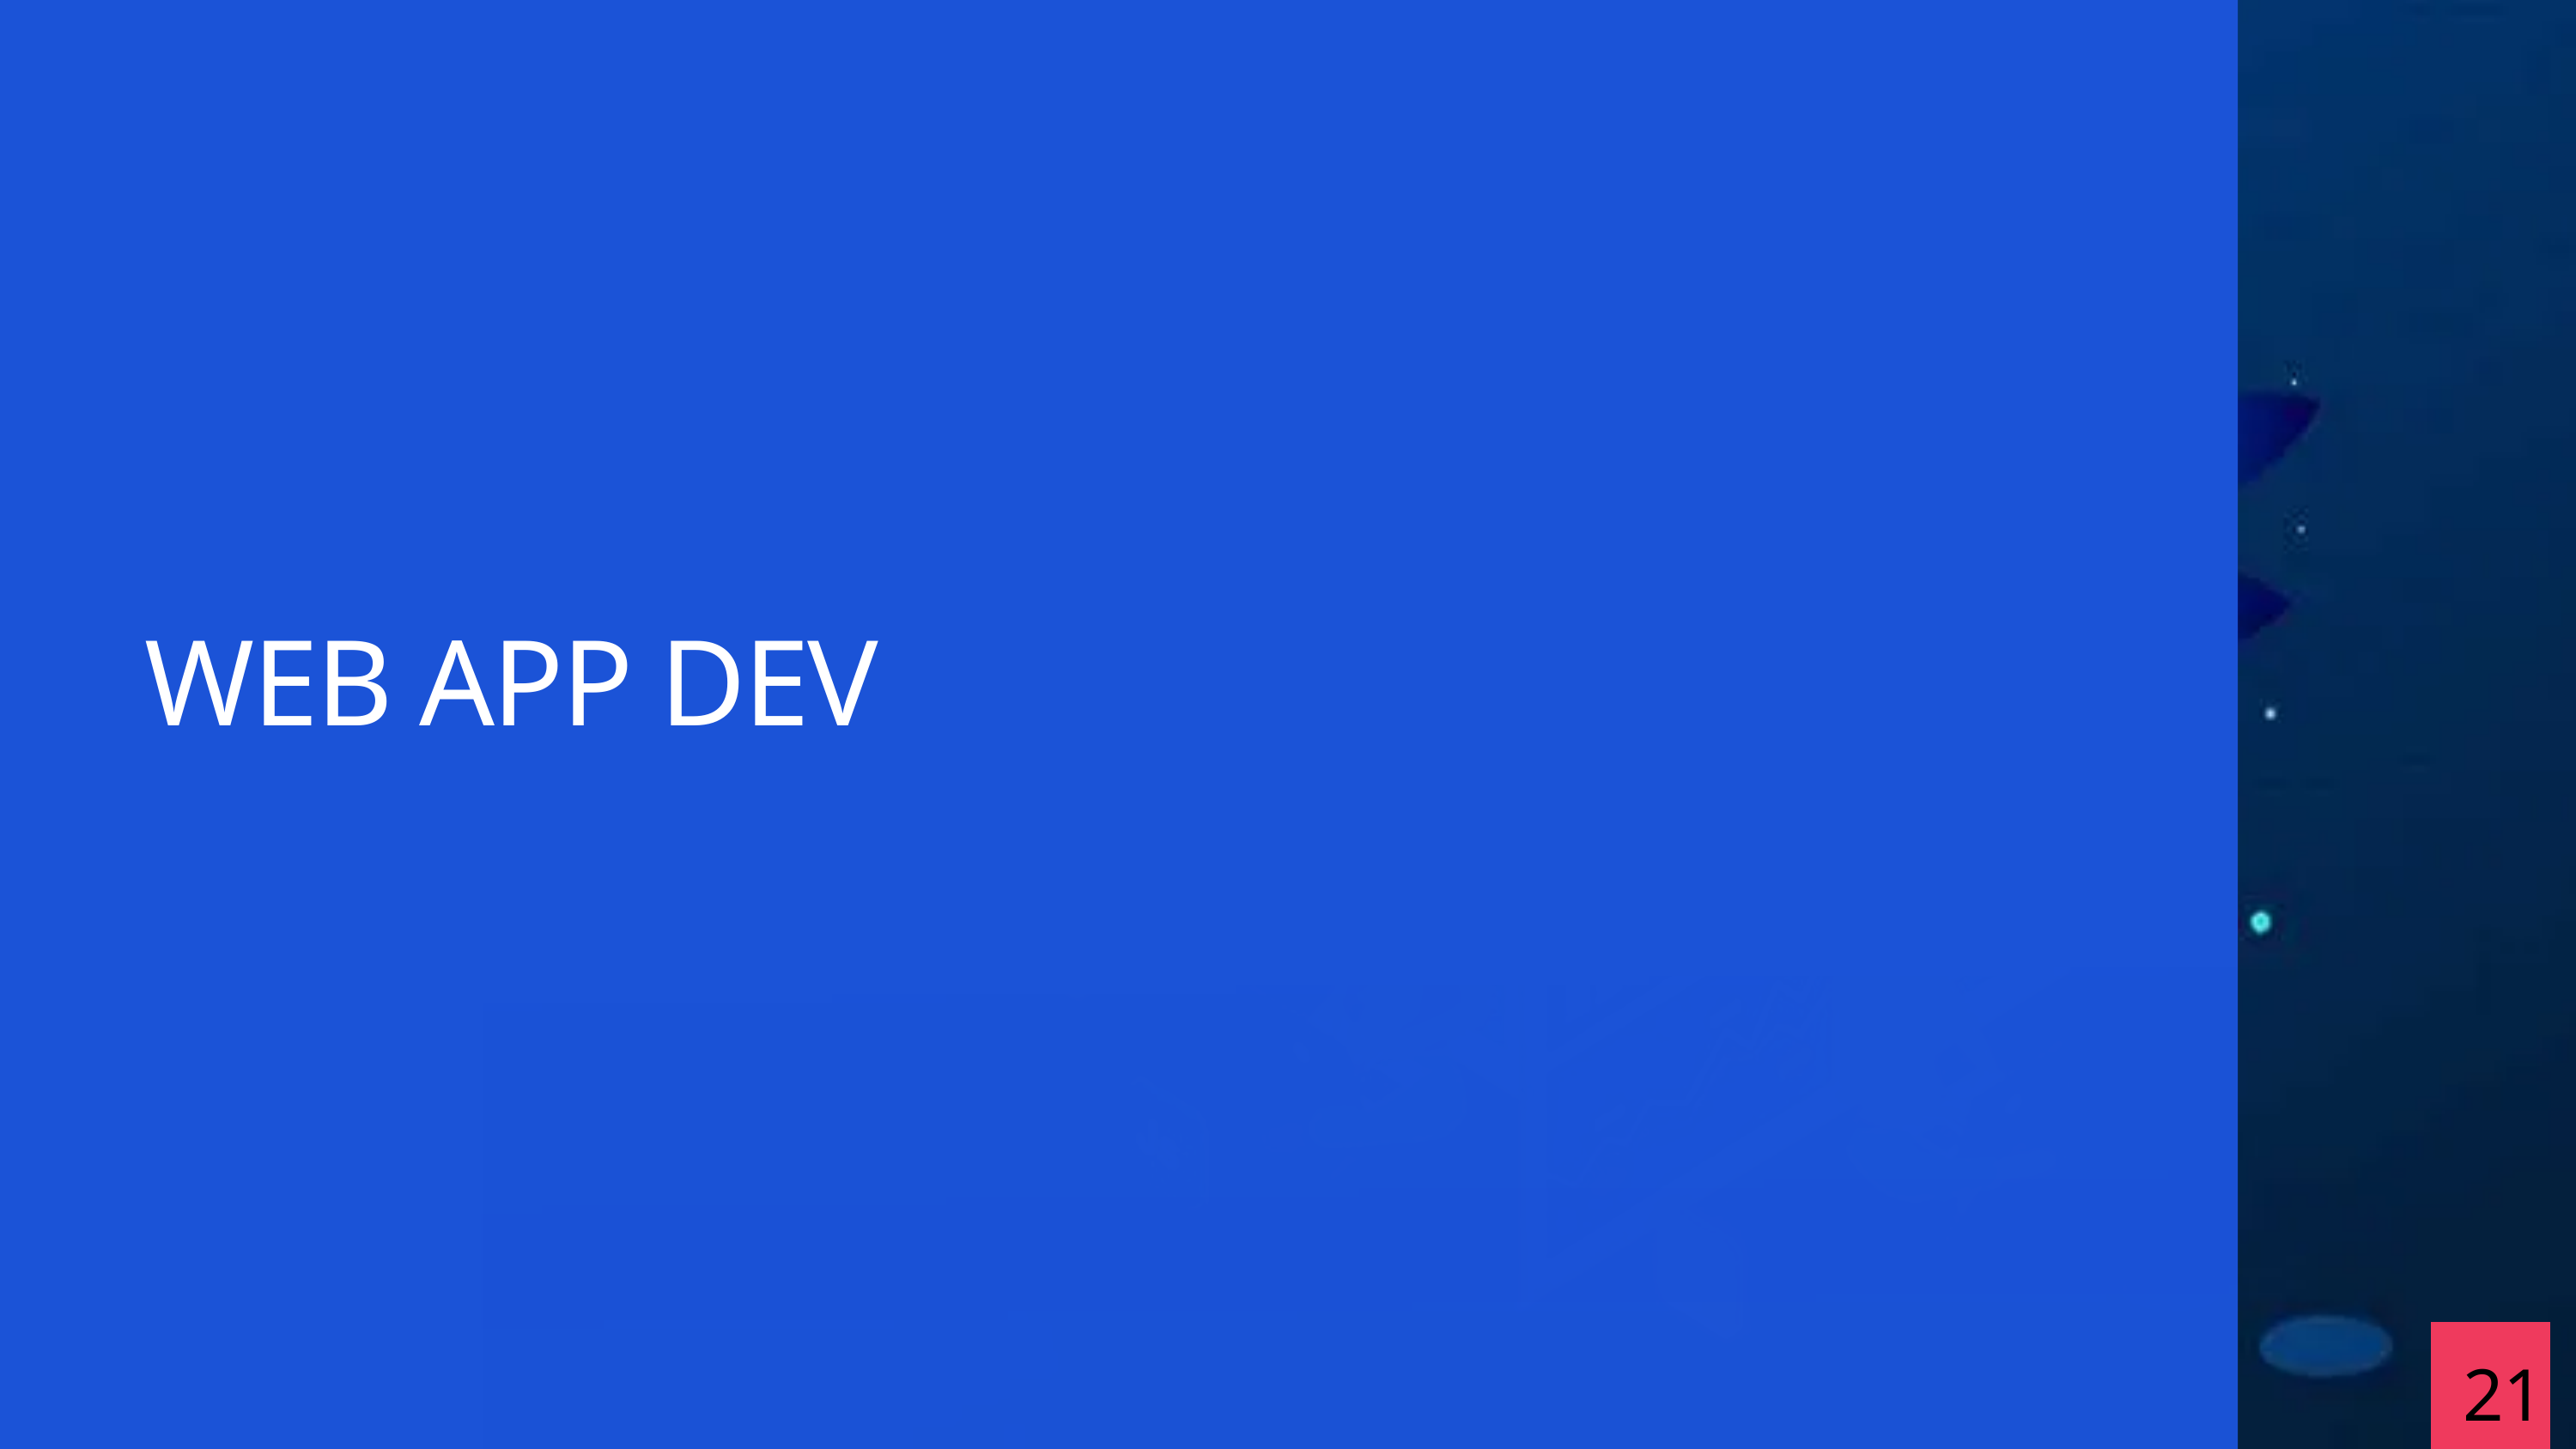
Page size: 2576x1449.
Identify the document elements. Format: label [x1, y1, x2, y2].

text_box [144, 581, 1743, 867]
text_box [2430, 1322, 2551, 1449]
text_box [482, 0, 2576, 1449]
